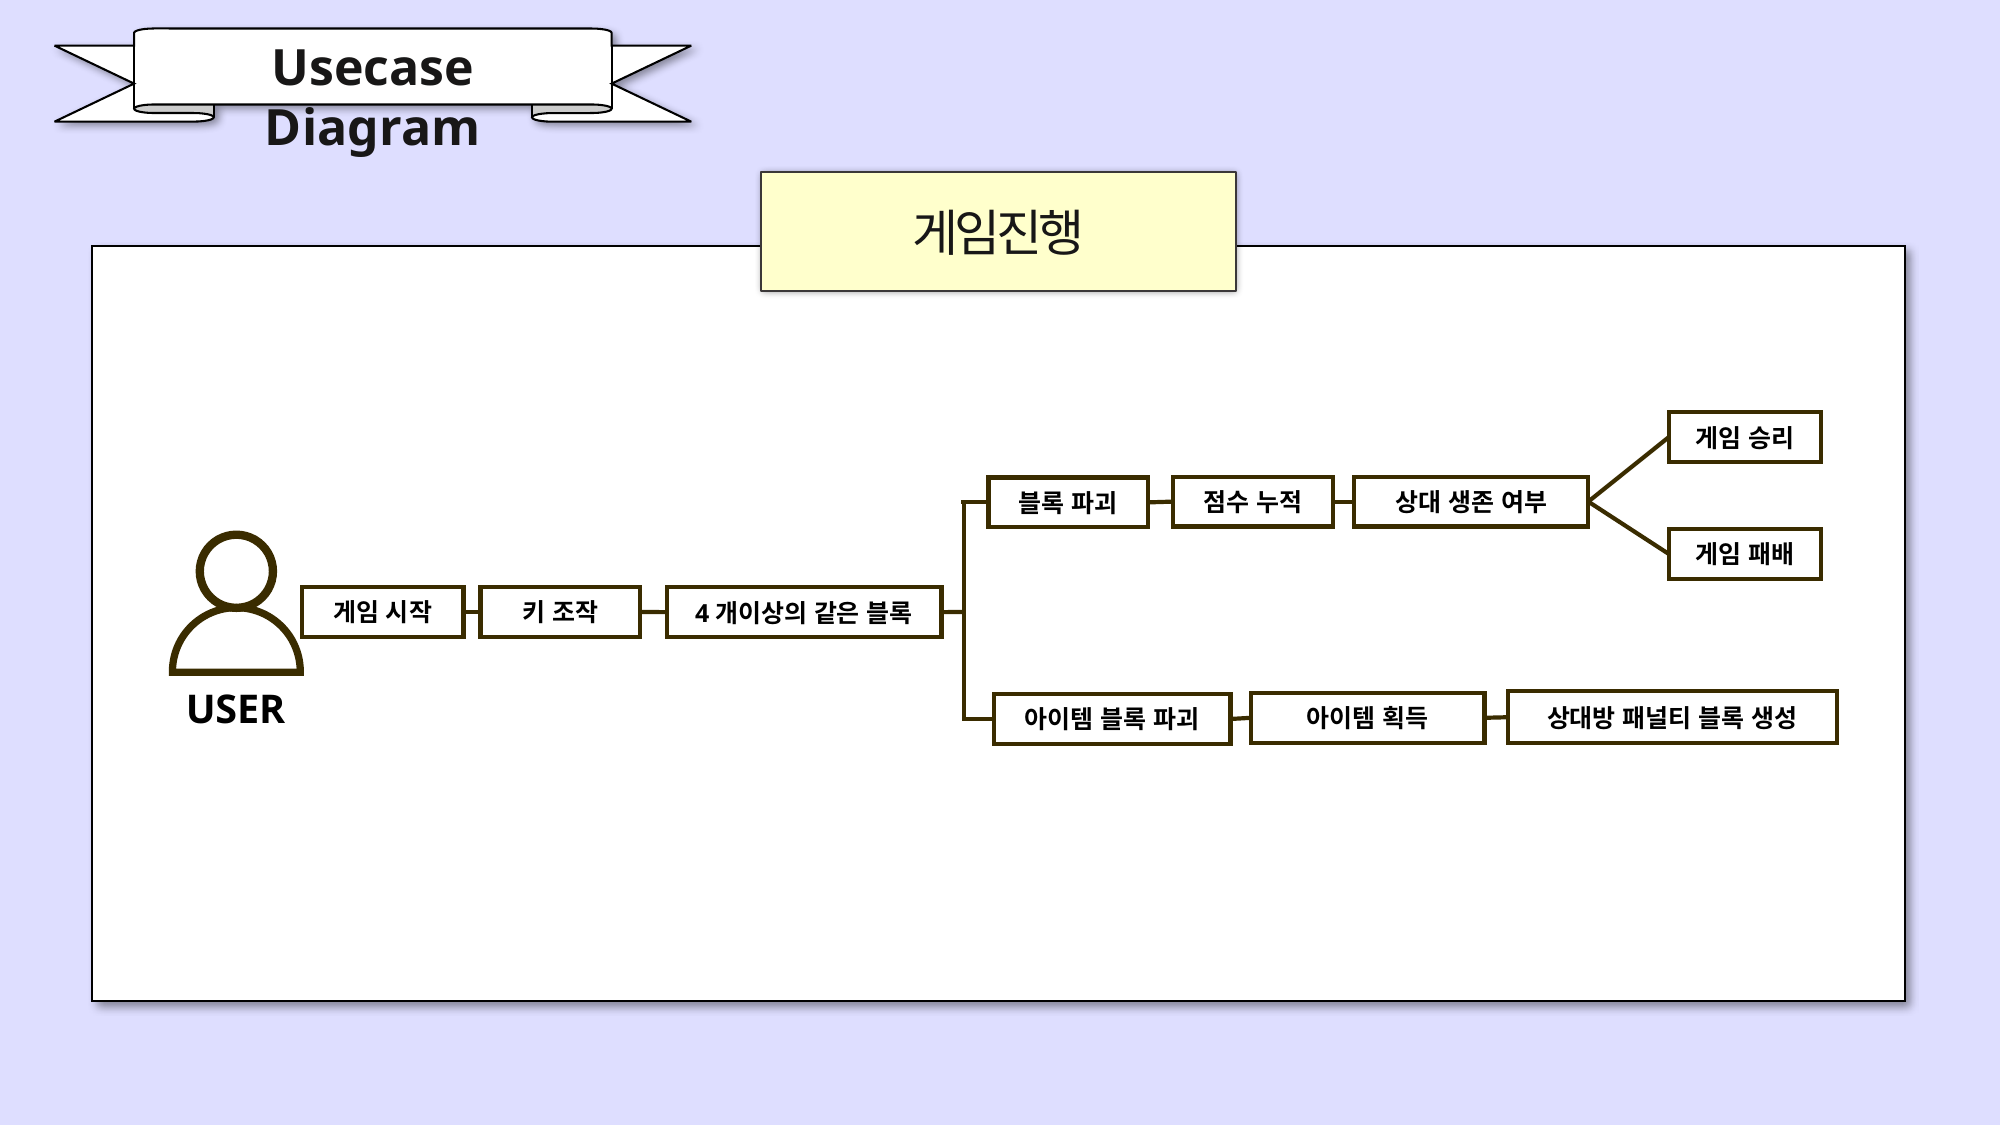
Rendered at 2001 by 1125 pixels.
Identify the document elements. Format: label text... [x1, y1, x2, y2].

text_box [604, 28, 692, 123]
text_box [91, 245, 1906, 1002]
text_box 게임 승리 [1668, 411, 1822, 463]
text_box 블록 파괴 [987, 476, 1149, 528]
text_box 게임 패배 [1668, 528, 1822, 580]
text_box 게임진행 [729, 193, 1268, 269]
text_box 상대방 패널티 블록 생성 [1507, 690, 1838, 744]
text_box 점수 누적 [1172, 476, 1334, 528]
text_box 키 조작 [479, 586, 641, 638]
text_box 4개이상의 같은 블록 [666, 586, 943, 638]
text_box [760, 269, 1237, 292]
text_box [54, 28, 141, 123]
text_box [760, 171, 1237, 193]
text_box 아이템 블록 파괴 [993, 693, 1232, 745]
text_box 상대 생존 여부 [1353, 476, 1588, 528]
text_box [162, 534, 309, 740]
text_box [1588, 437, 1669, 501]
text_box Usecase Diagram [141, 25, 604, 166]
text_box 게임 시작 [309, 586, 464, 638]
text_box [1588, 501, 1669, 554]
text_box 아이템 획득 [1250, 692, 1486, 744]
